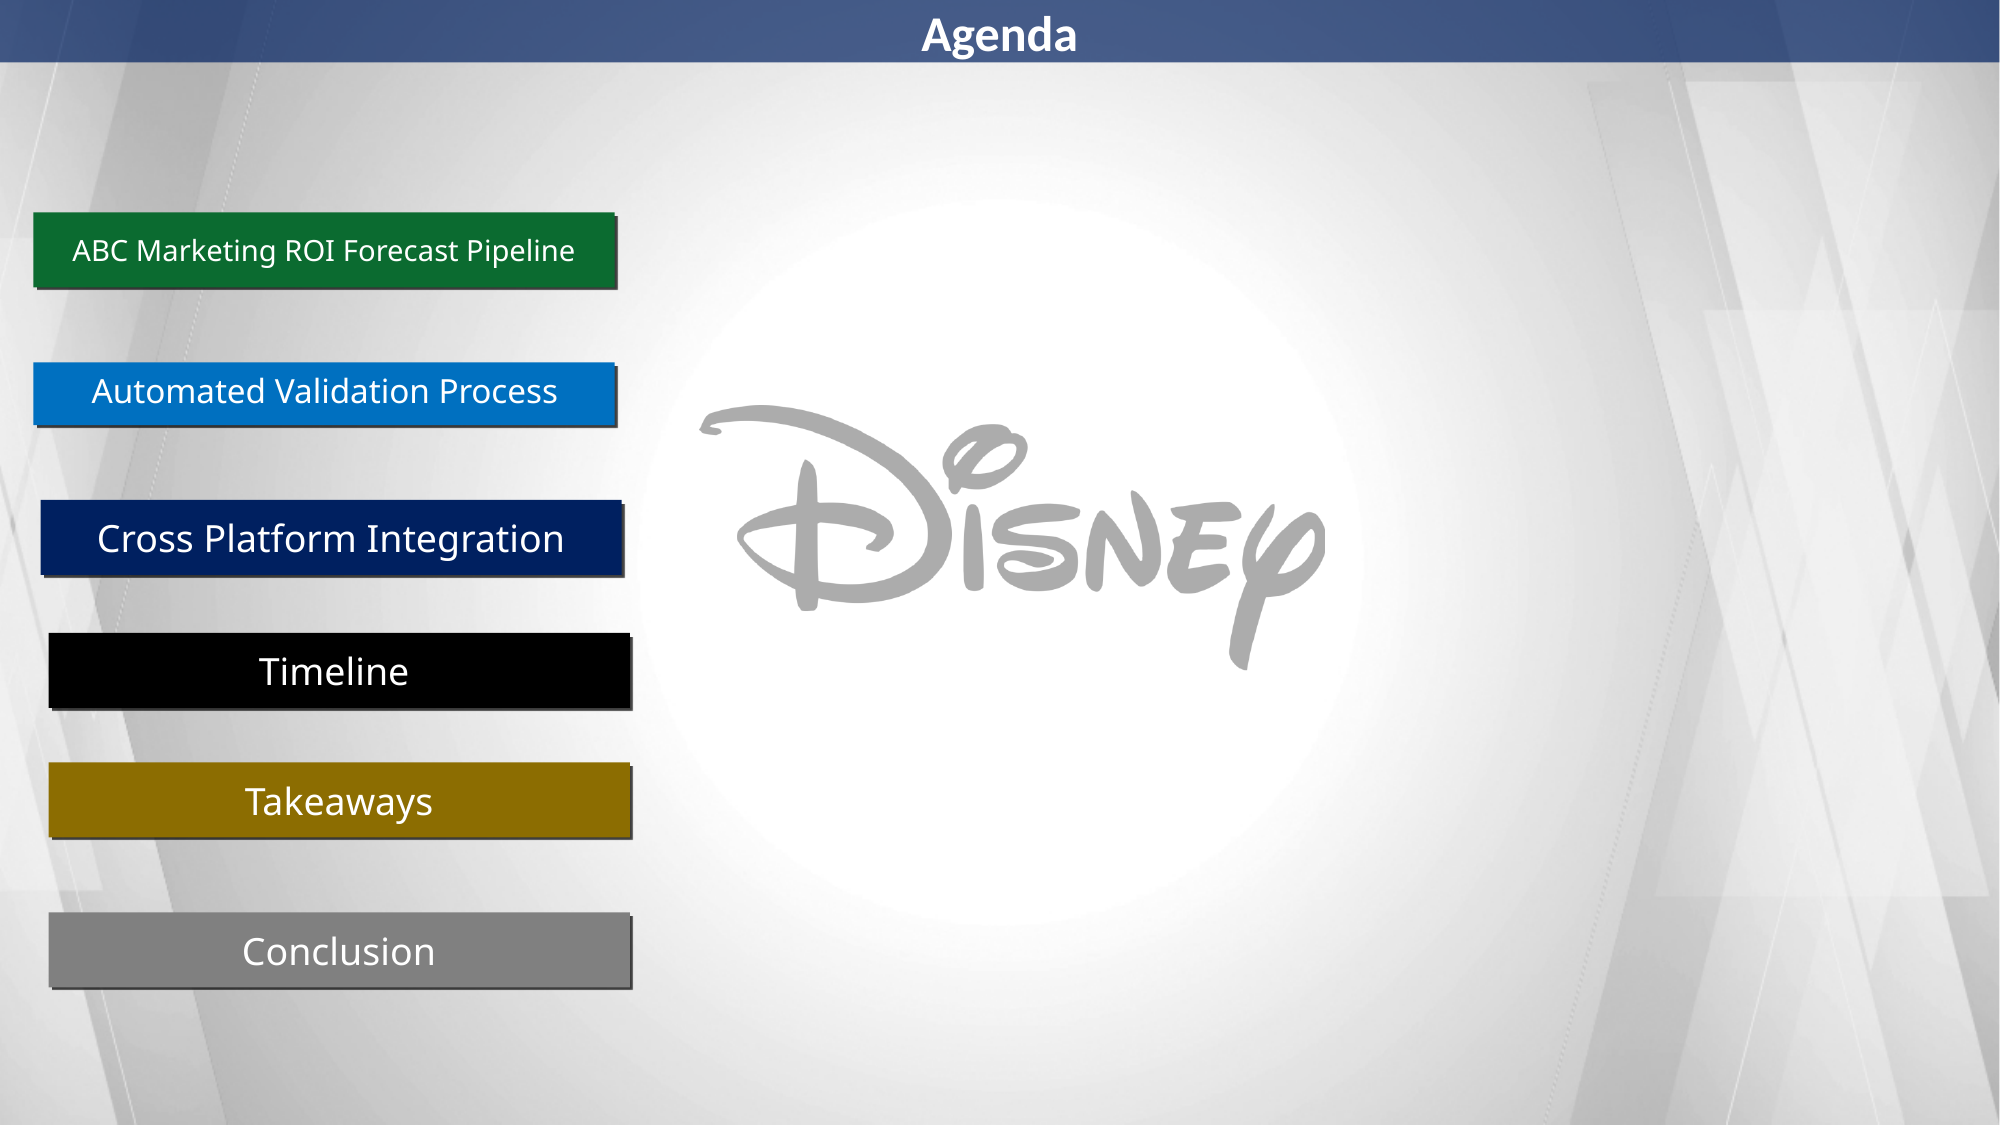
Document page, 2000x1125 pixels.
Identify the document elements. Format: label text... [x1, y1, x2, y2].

text_box Takeaways [47, 760, 632, 839]
text_box Agenda [0, 0, 2000, 63]
text_box Conclusion [47, 910, 632, 989]
text_box Timeline [47, 631, 632, 710]
picture [0, 63, 2000, 1125]
text_box ABC Marketing ROI Forecast Pipeline [31, 210, 617, 289]
text_box Automated Validation Process [40, 362, 610, 418]
text_box Cross Platform Integration [38, 498, 624, 577]
text_box [31, 360, 617, 427]
